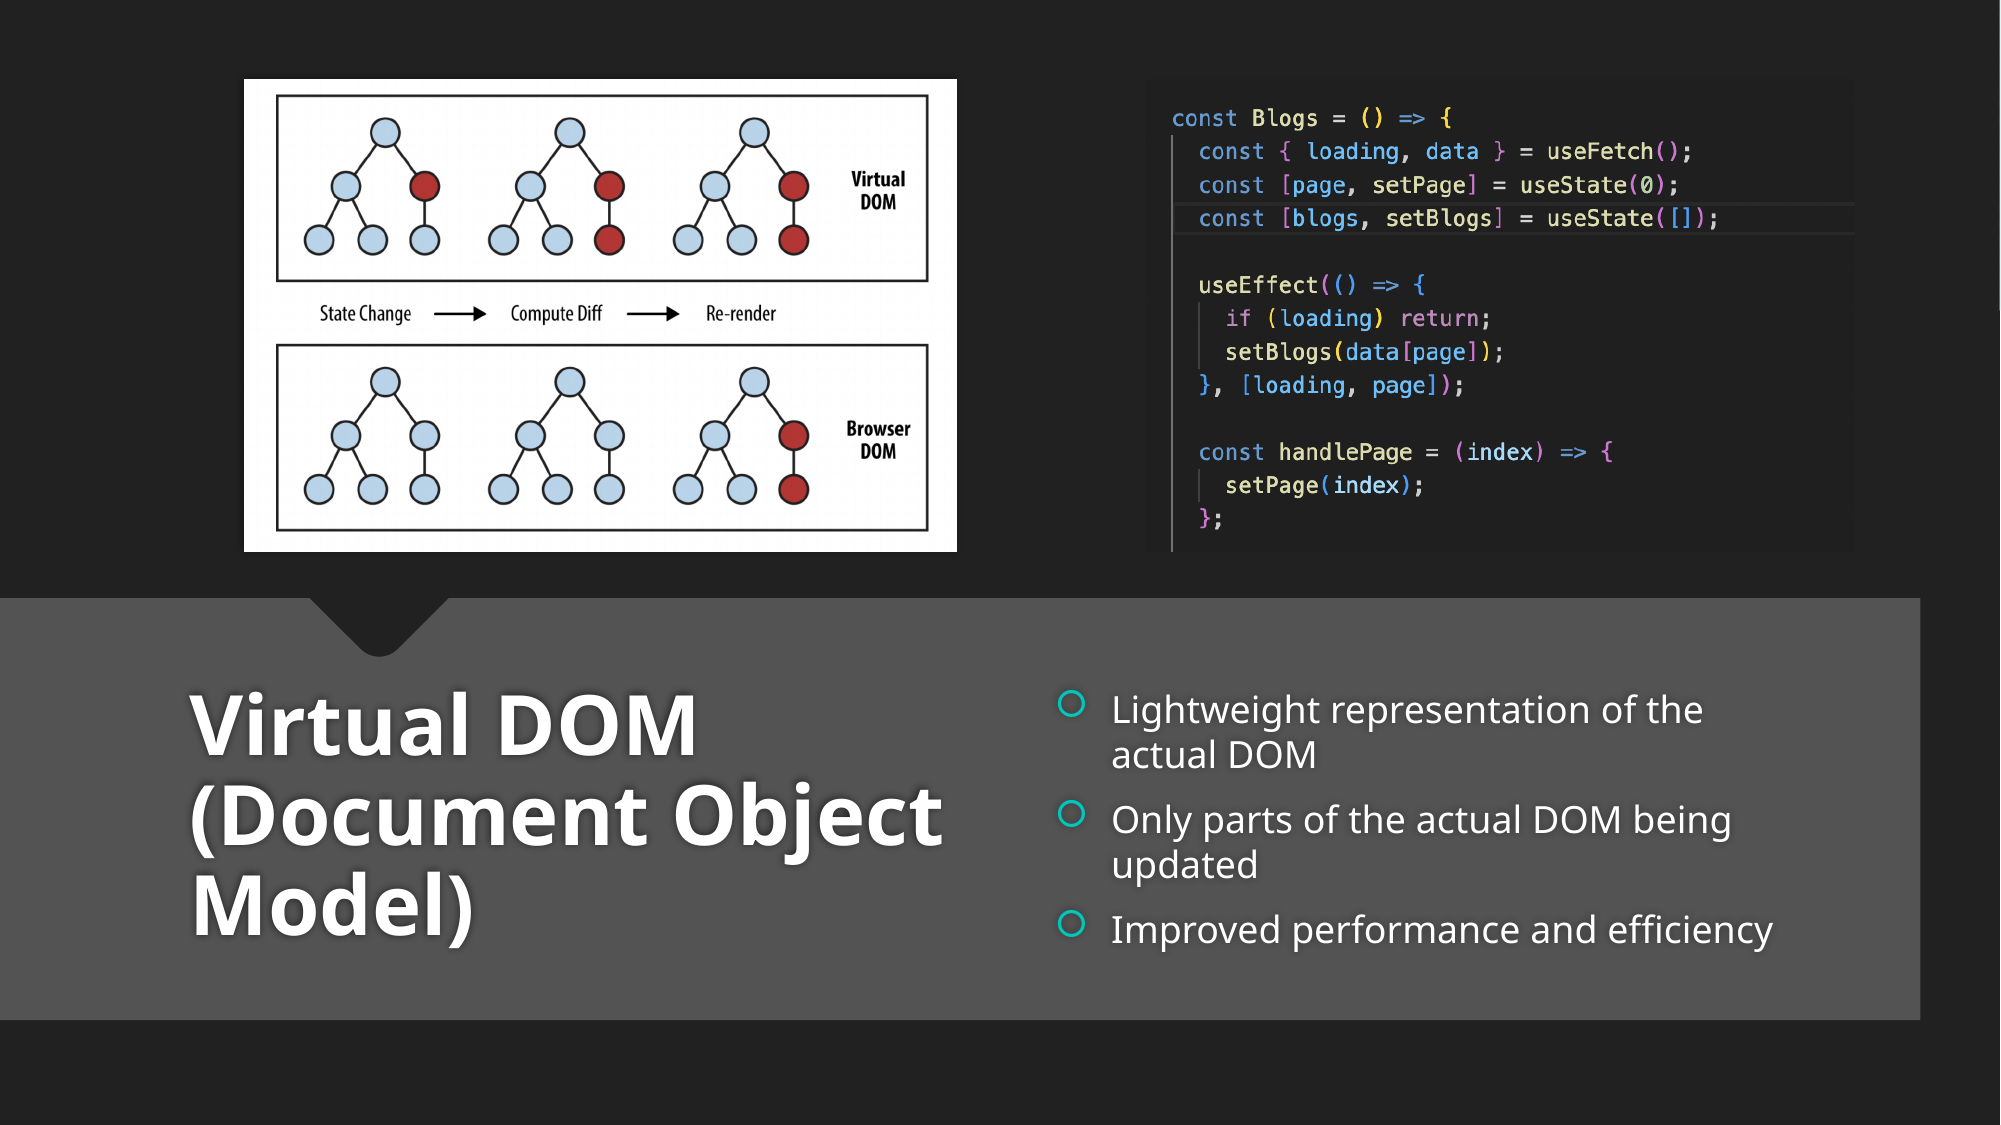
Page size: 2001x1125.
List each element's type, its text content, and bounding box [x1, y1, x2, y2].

picture [1145, 79, 1856, 552]
text_box [0, 596, 1922, 1022]
title Virtual DOM (Document Object Model) [174, 664, 967, 974]
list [244, 79, 957, 552]
list Lightweight representation of the actual DOM Only parts of the actual DOM being updated Improved performance and efficiency [1039, 664, 1835, 974]
text_box [0, 0, 2000, 1125]
